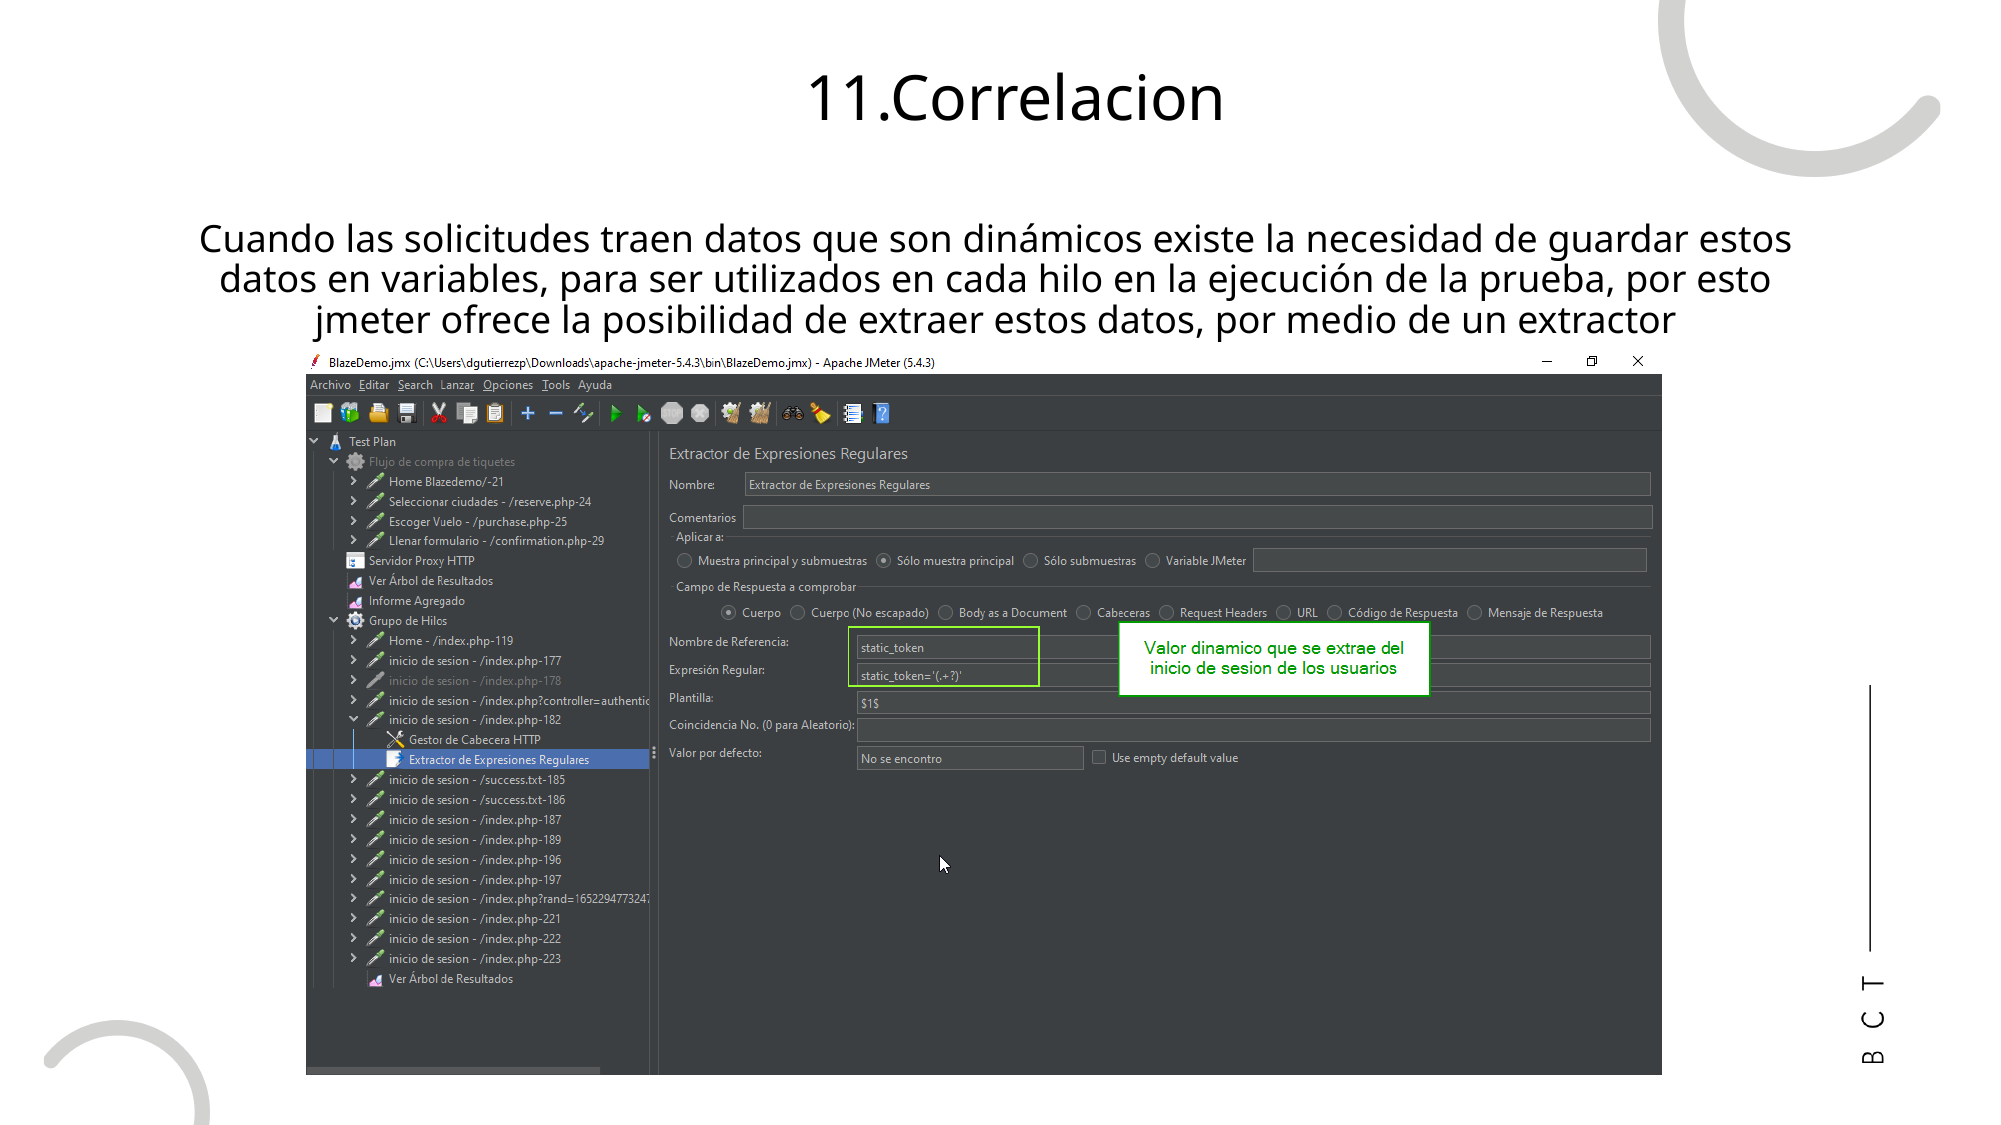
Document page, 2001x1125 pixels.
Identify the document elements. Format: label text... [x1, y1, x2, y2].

picture [1658, 0, 1941, 177]
list 11.Correlacion [180, 58, 1853, 157]
picture [43, 1020, 210, 1125]
picture [306, 351, 1662, 1075]
picture [1861, 685, 1884, 1063]
list Cuando las solicitudes traen datos que son dinámicos existe la necesidad de guardar estos datos en variables, para ser utilizados en cada hilo en la ejecución de la prueba, por esto jmeter ofrece la posibilidad de extraer estos datos, por medio de un extractor [159, 212, 1834, 763]
